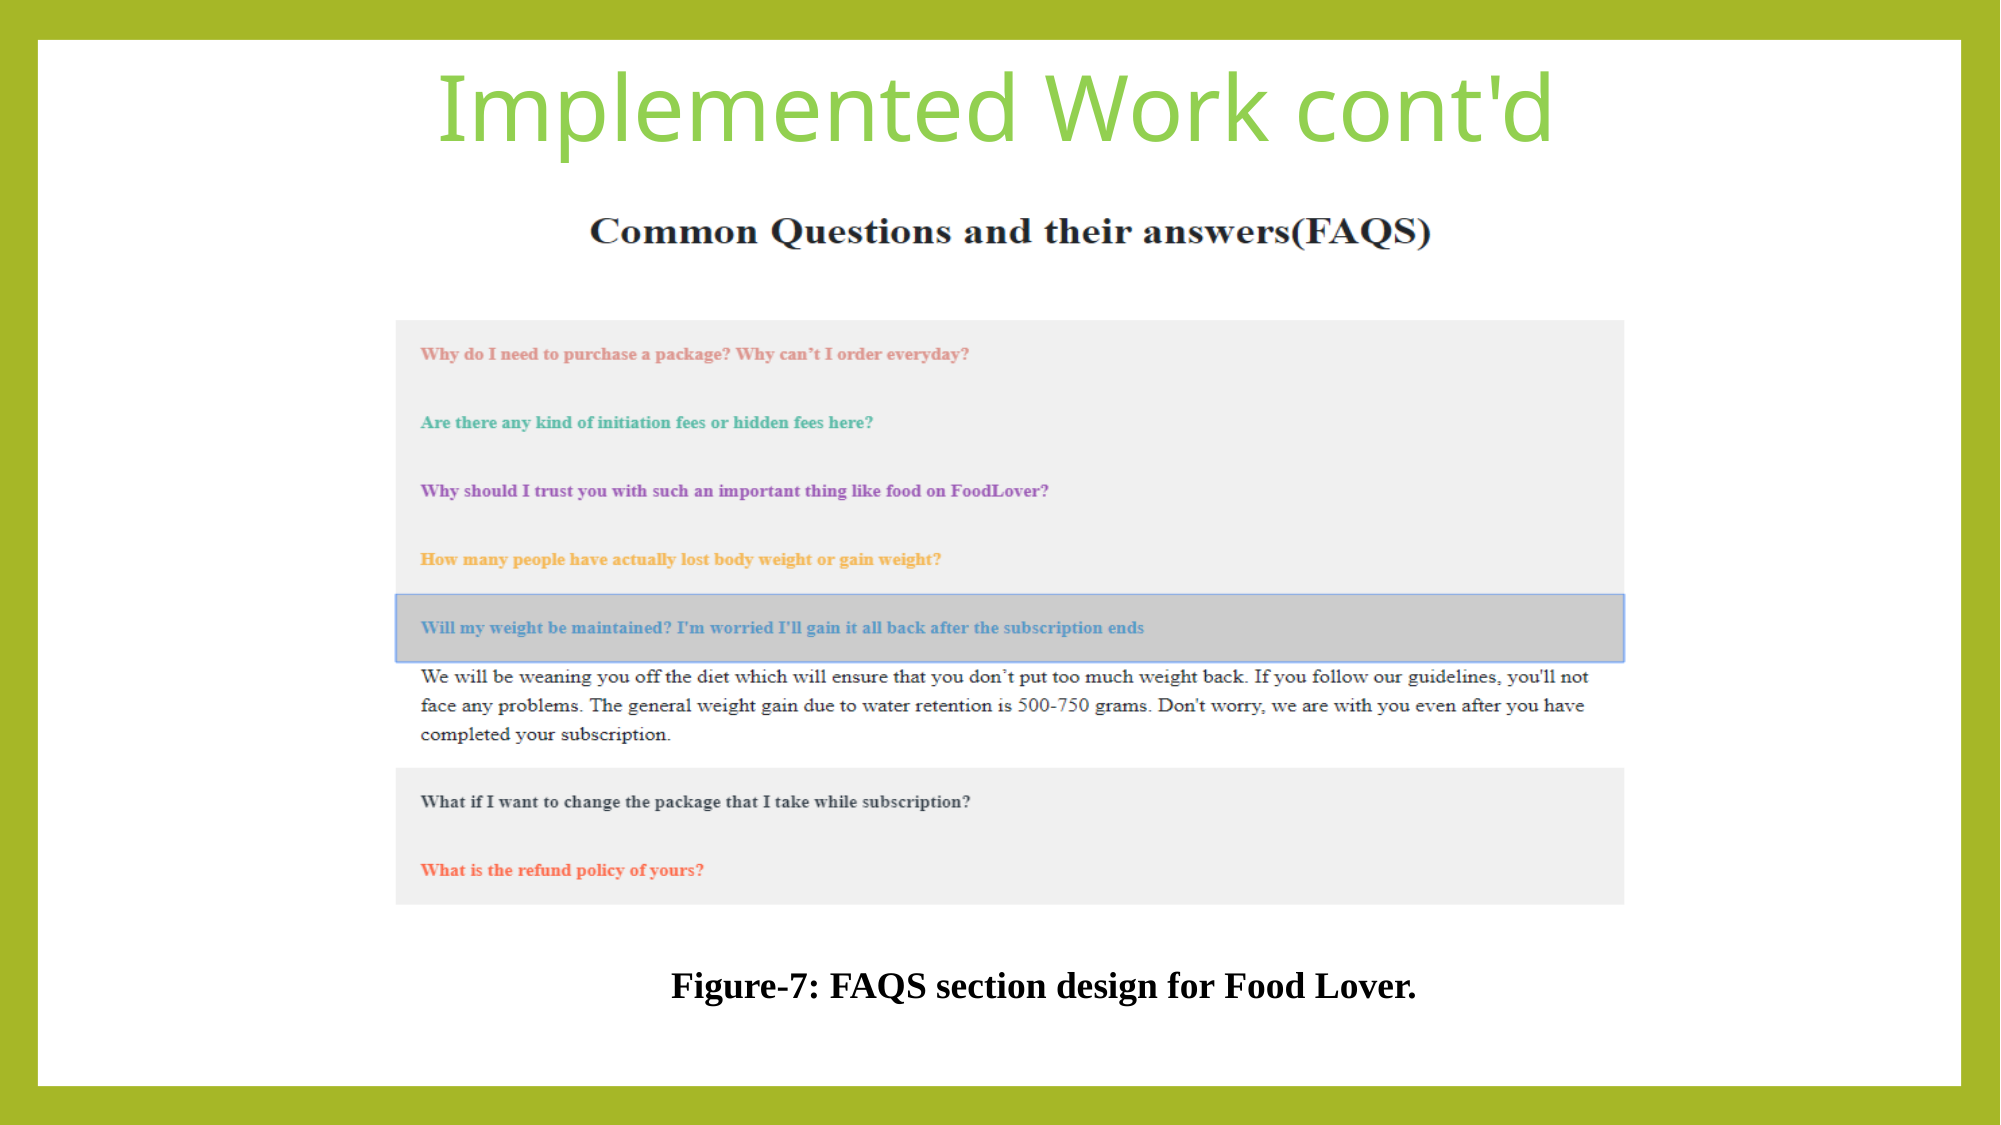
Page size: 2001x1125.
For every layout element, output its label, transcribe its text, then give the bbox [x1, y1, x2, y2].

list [187, 205, 1828, 912]
title Implemented Work cont'd [187, 51, 1808, 173]
text_box Figure-7: FAQS section design for Food Lover. [575, 953, 1514, 1059]
